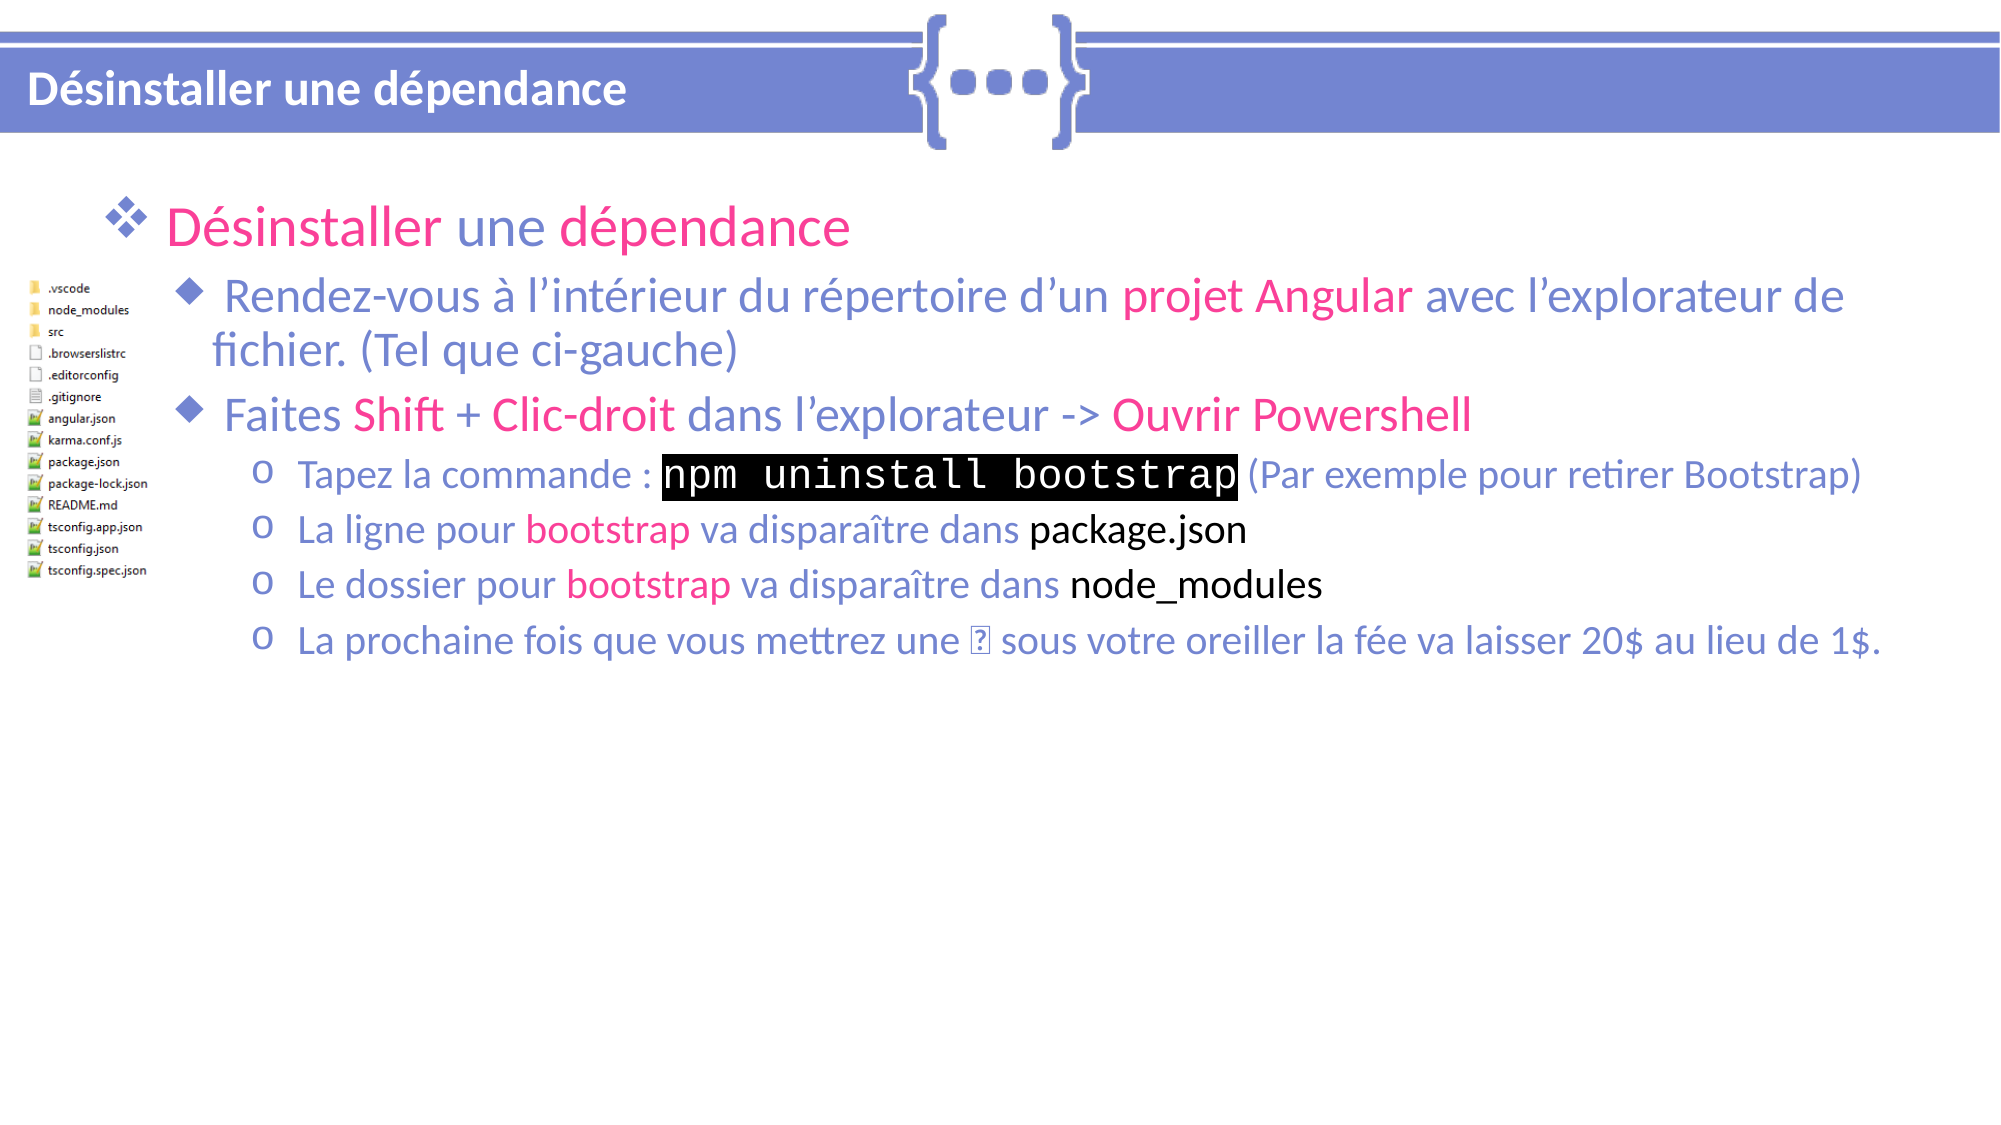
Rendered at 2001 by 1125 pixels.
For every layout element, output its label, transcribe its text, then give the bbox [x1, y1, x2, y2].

list Désinstaller une dépendance Rendez-vous à l’intérieur du répertoire d’un projet Angular avec l’explorateur de fichier. (Tel que ci-gauche) Faites Shift + Clic-droit dans l’explorateur -> Ouvrir Powershell Tapez la commande : npm uninstall bootstrap (Par exemple pour retirer Bootstrap) La ligne pour bootstrap va disparaître dans package.json Le dossier pour bootstrap va disparaître dans node_modules La prochaine fois que vous mettrez une 🦷 sous votre oreiller la fée va laisser 20$ au lieu de 1$. [85, 188, 1910, 1014]
title Désinstaller une dépendance [12, 58, 913, 120]
picture [0, 4, 2000, 161]
picture [13, 272, 157, 587]
